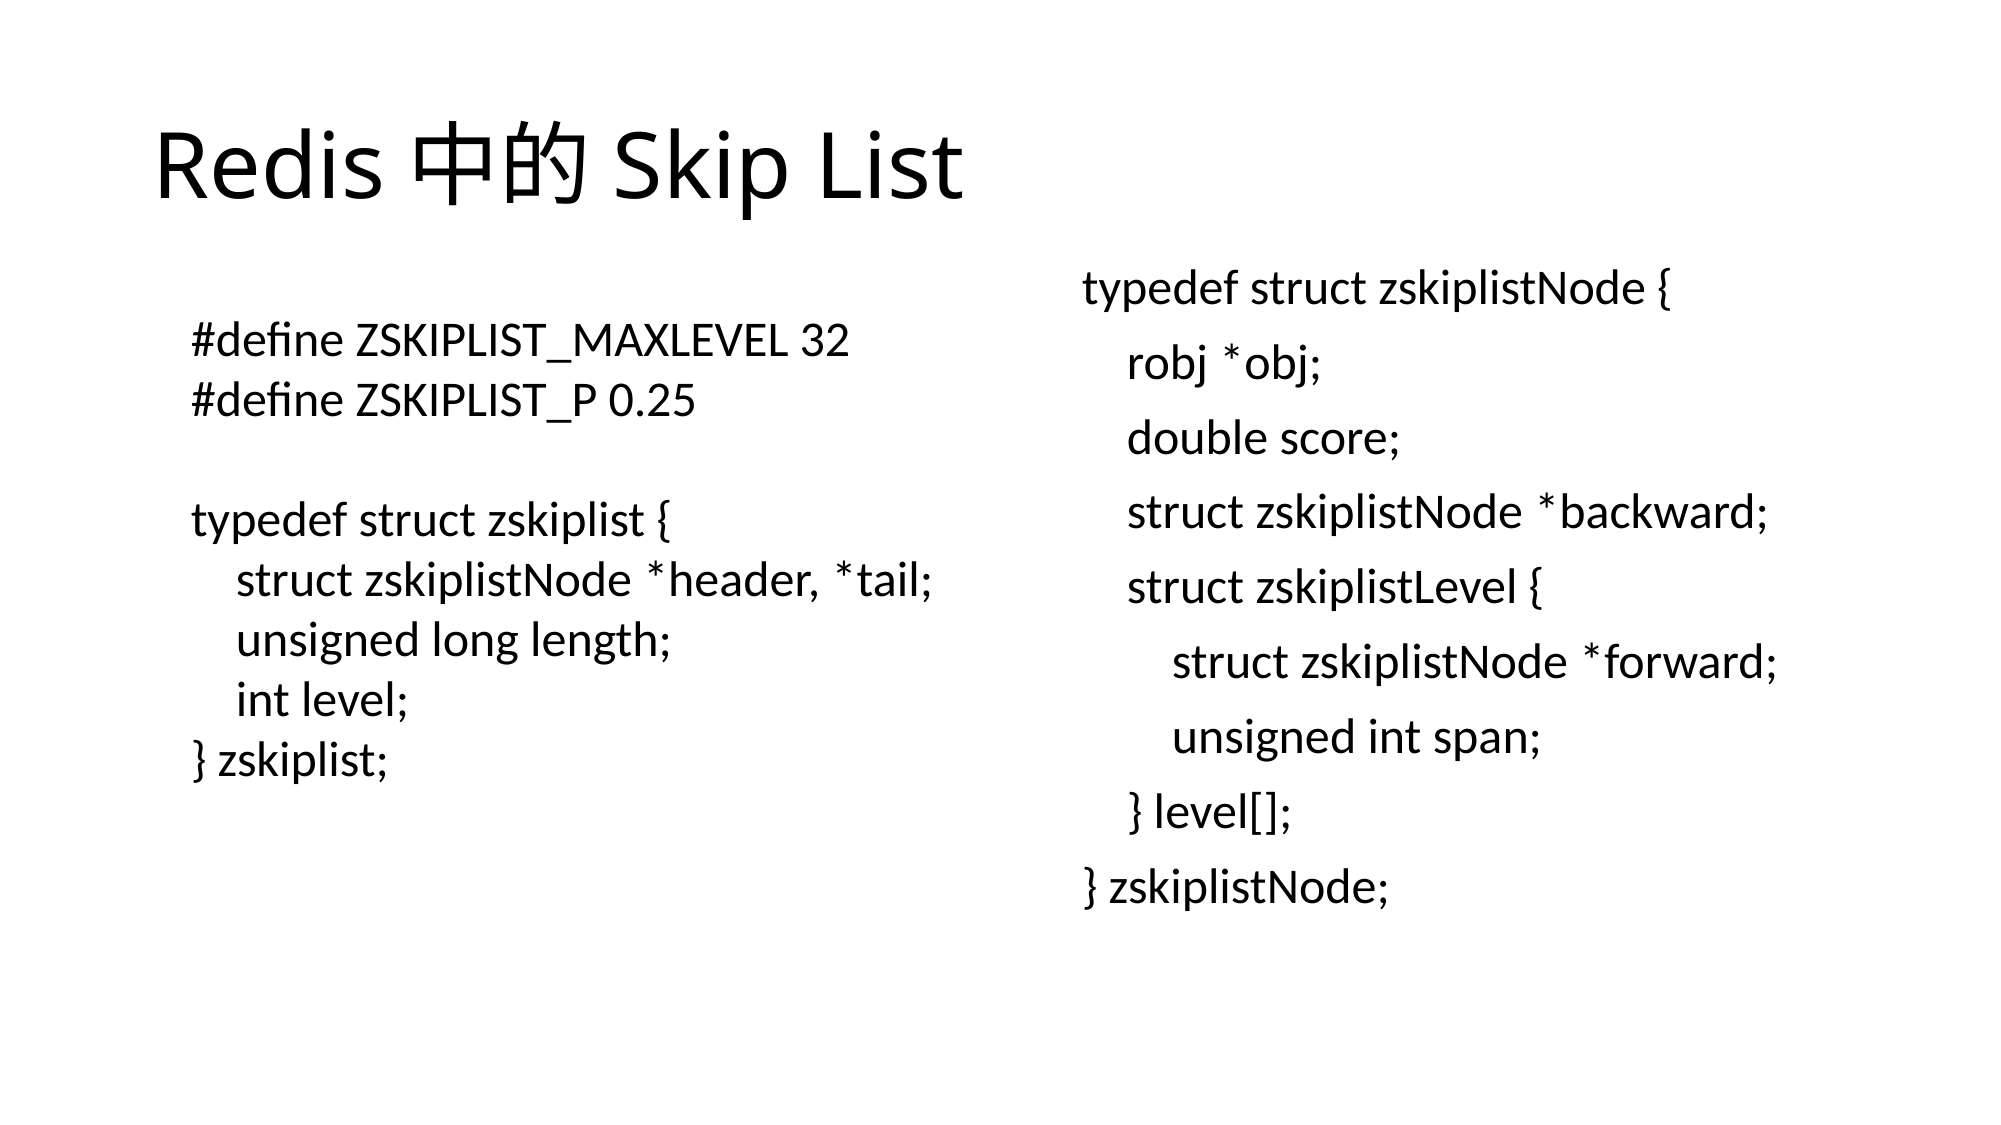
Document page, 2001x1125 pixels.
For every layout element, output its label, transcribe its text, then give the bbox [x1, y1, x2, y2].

text_box #define ZSKIPLIST_MAXLEVEL 32 #define ZSKIPLIST_P 0.25 typedef struct zskiplist { struct zskiplistNode *header, *tail; unsigned long length; int level; } zskiplist; [176, 298, 977, 794]
list typedef struct zskiplistNode { robj *obj; double score; struct zskiplistNode *backward; struct zskiplistLevel { struct zskiplistNode *forward; unsigned int span; } level[]; } zskiplistNode; [1066, 253, 1942, 990]
title Redis中的Skip List [137, 59, 1863, 278]
